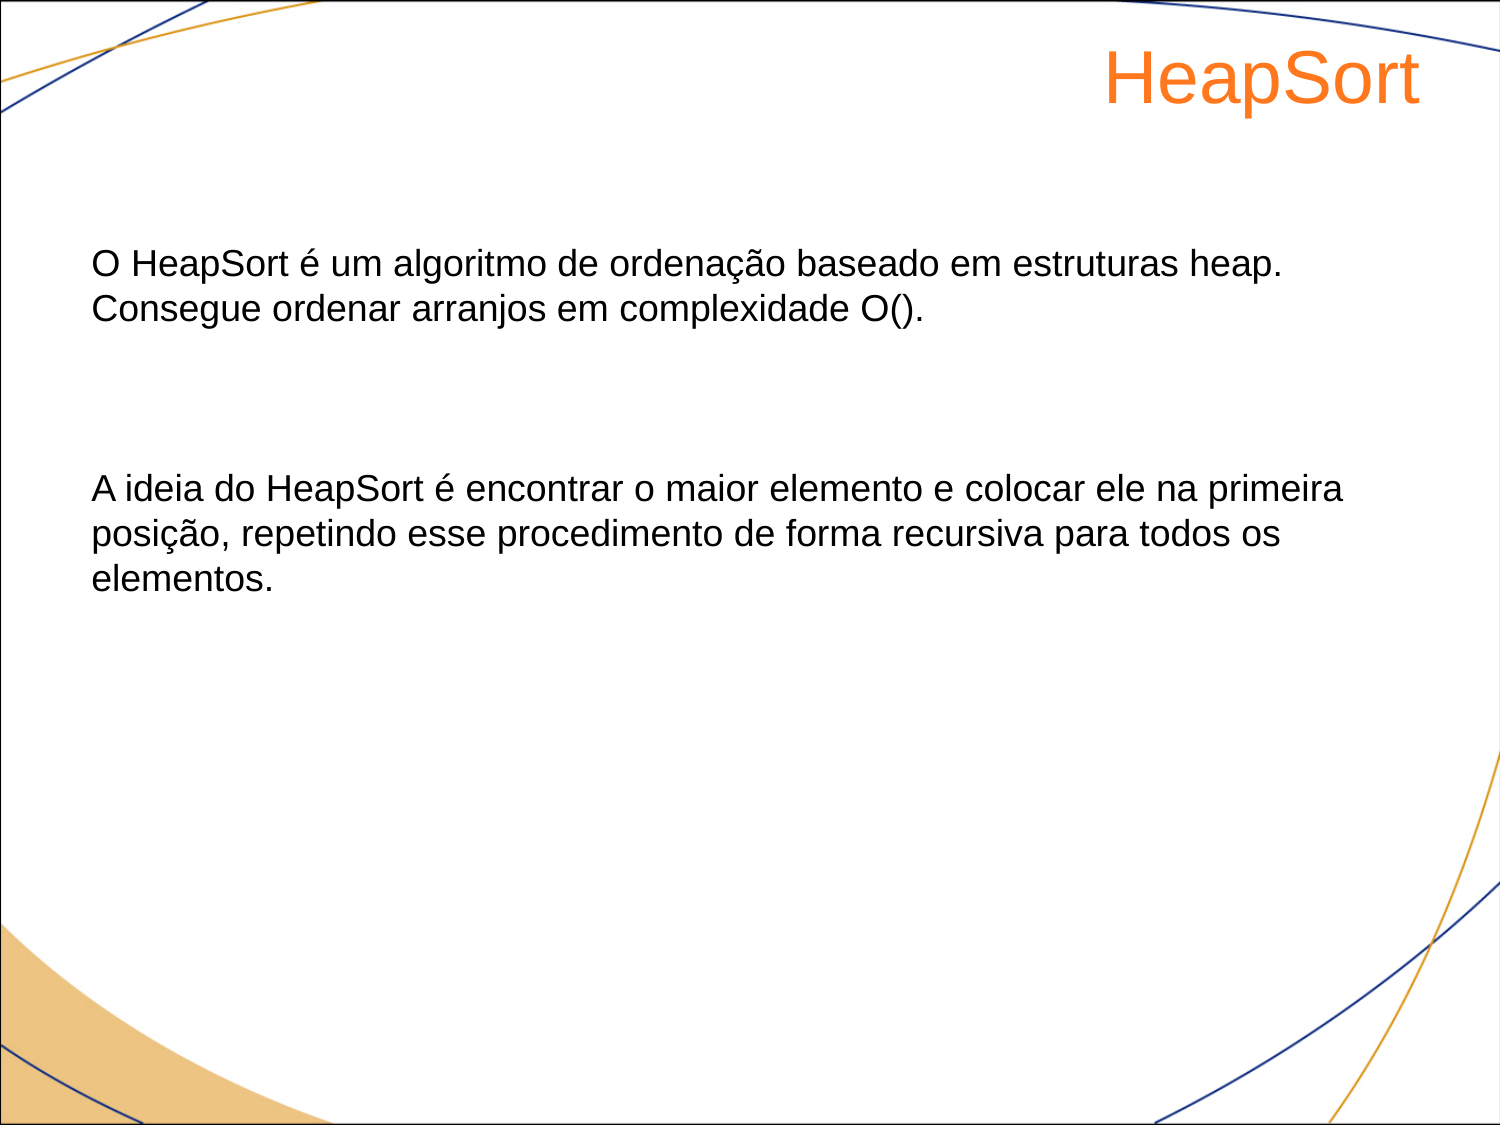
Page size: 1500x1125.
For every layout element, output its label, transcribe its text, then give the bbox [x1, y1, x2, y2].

text_box HeapSort [360, 21, 1436, 127]
picture [0, 0, 1500, 1125]
